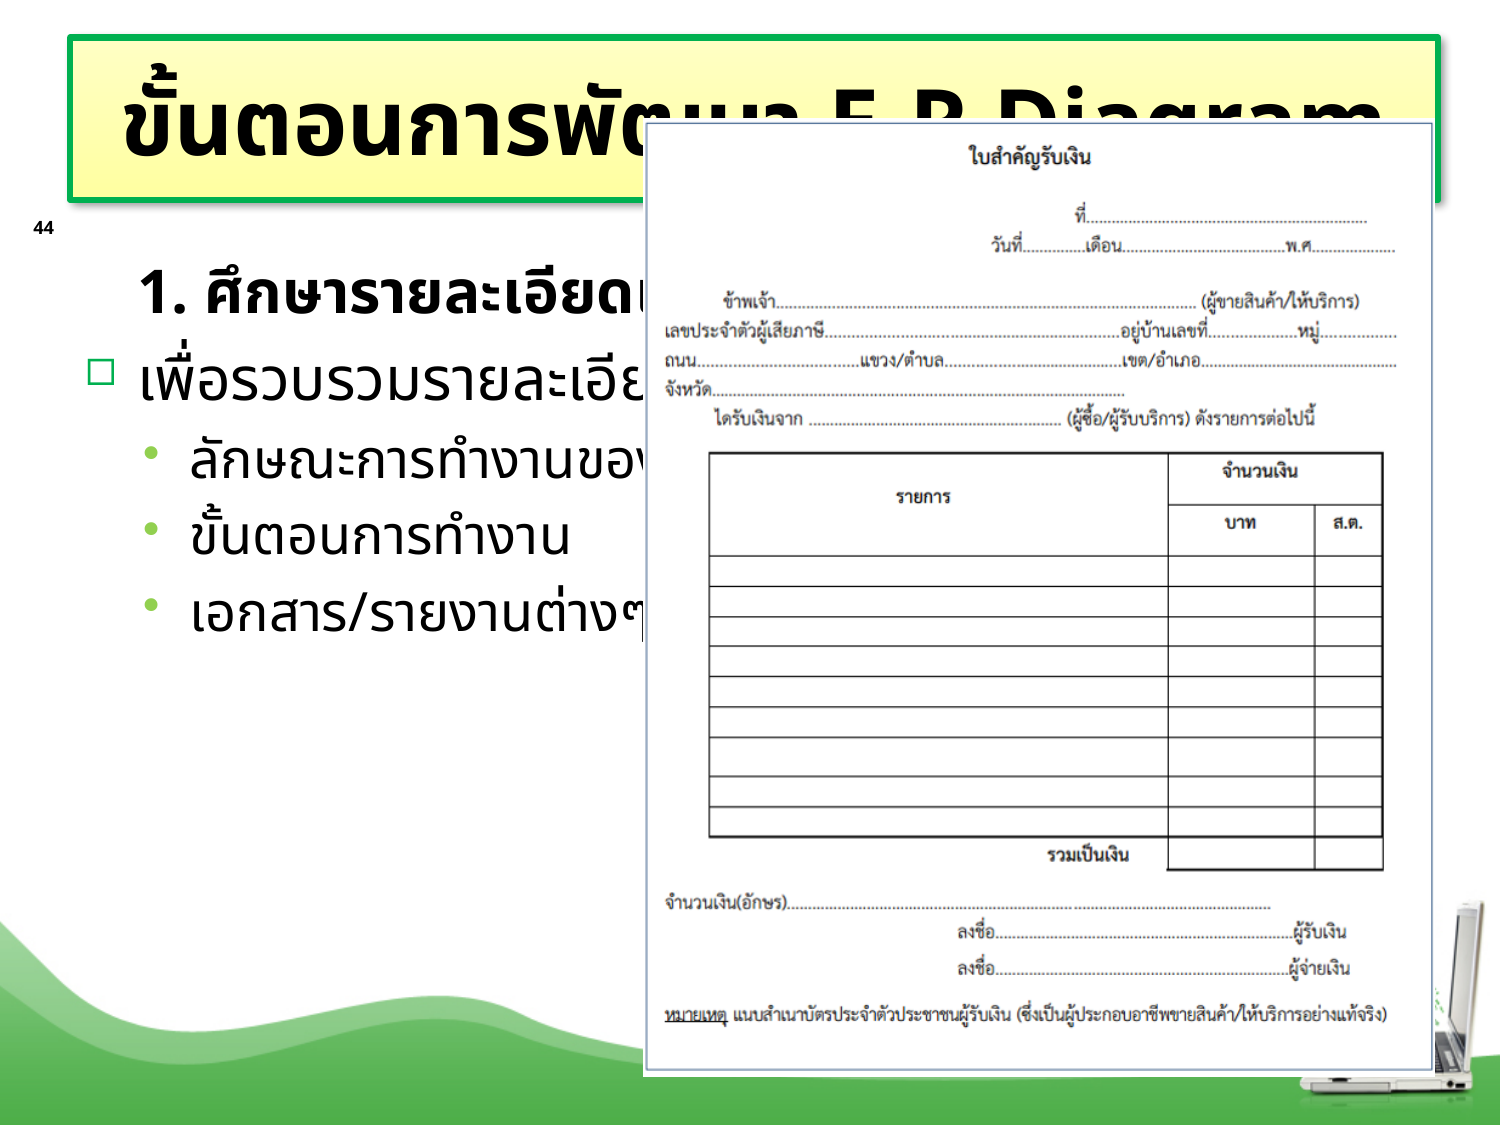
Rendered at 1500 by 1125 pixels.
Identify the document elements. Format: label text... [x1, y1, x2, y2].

picture [0, 0, 1500, 1125]
title ขั้นตอนการพัฒนา E-R Diagram [67, 34, 1441, 203]
slide_number 44 [0, 208, 88, 249]
list 1. ศึกษารายละเอียดและลักษณะหน้าที่งานของระบบ เพื่อรวบรวมรายละเอียด ลักษณะการทำงานของระบบ ขั้นตอนการทำงาน เอกสาร/รายงานต่างๆ [70, 246, 637, 1008]
